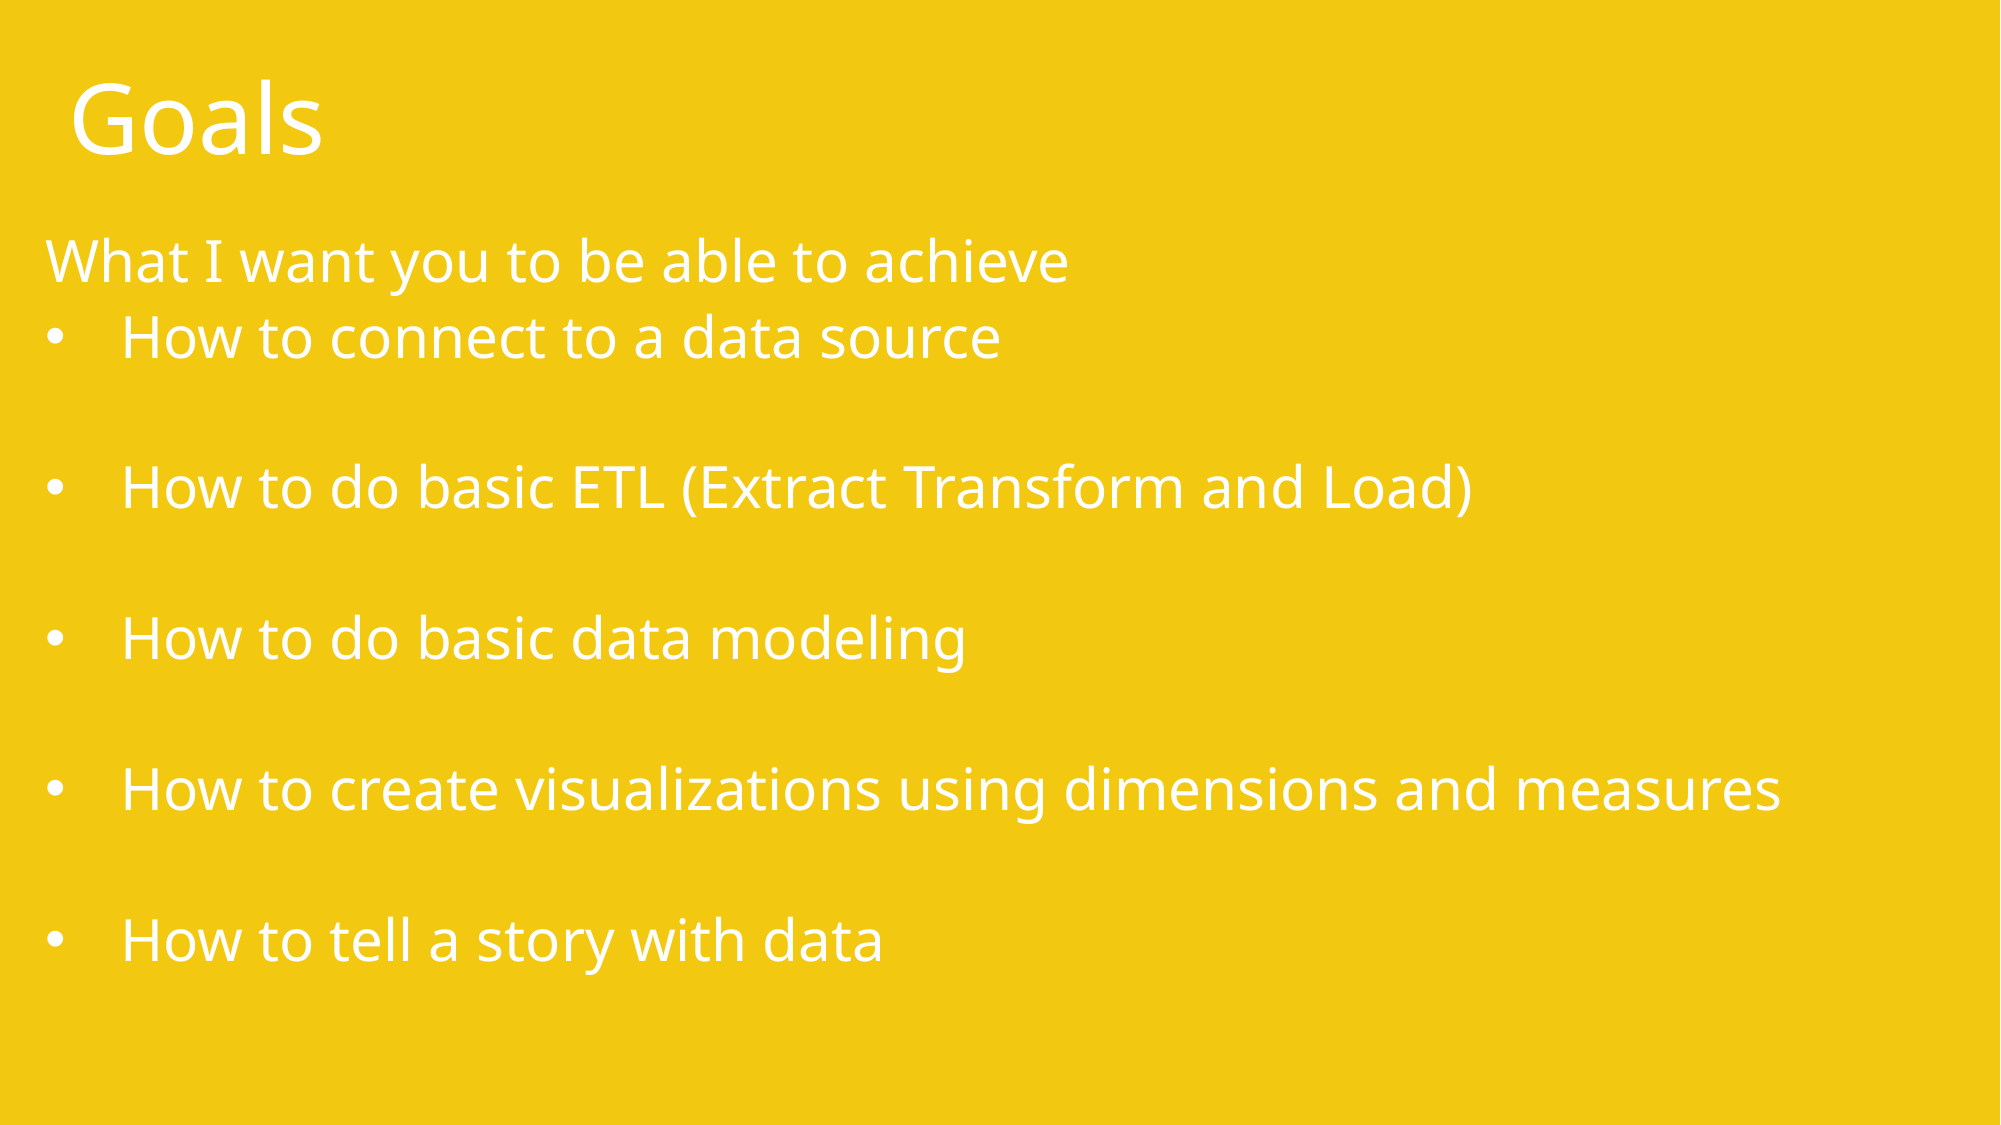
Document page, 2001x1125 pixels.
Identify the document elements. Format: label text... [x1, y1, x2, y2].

list What I want you to be able to achieve How to connect to a data source How to do basic ETL (Extract Transform and Load) How to do basic data modeling How to create visualizations using dimensions and measures How to tell a story with data [30, 224, 1956, 1081]
title Goals [44, 47, 1956, 200]
